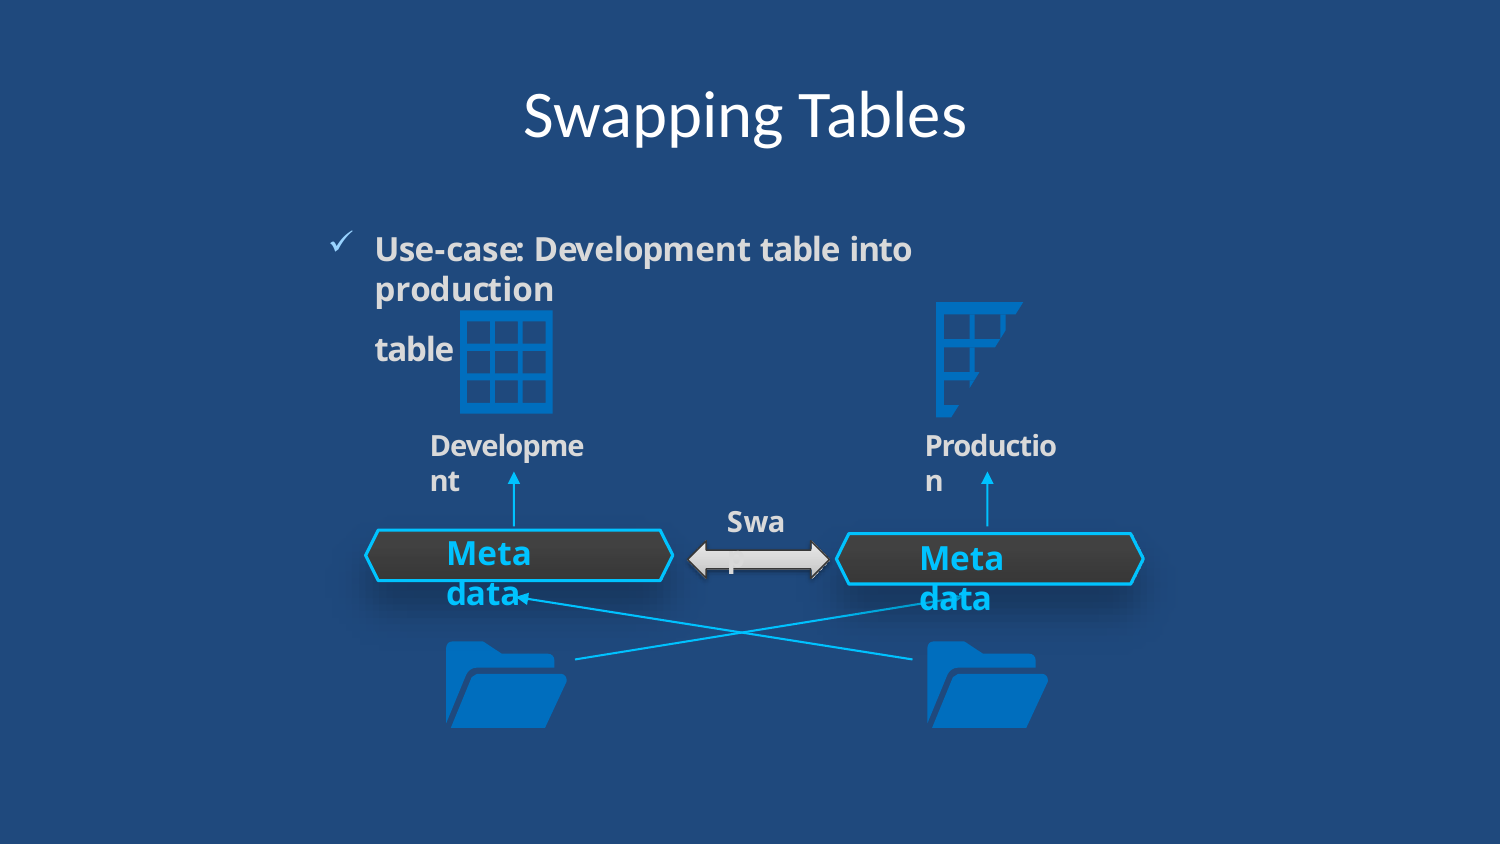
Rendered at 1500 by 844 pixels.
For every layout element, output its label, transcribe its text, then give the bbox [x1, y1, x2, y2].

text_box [311, 504, 502, 660]
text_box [507, 471, 1049, 729]
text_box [1053, 507, 1194, 729]
text_box Production [922, 424, 1066, 497]
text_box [445, 667, 503, 729]
text_box Use-case: Development table into production table [325, 206, 1027, 369]
text_box [936, 302, 1024, 418]
text_box Development [427, 424, 601, 497]
text_box [460, 310, 553, 414]
title Swapping Tables [521, 68, 978, 206]
